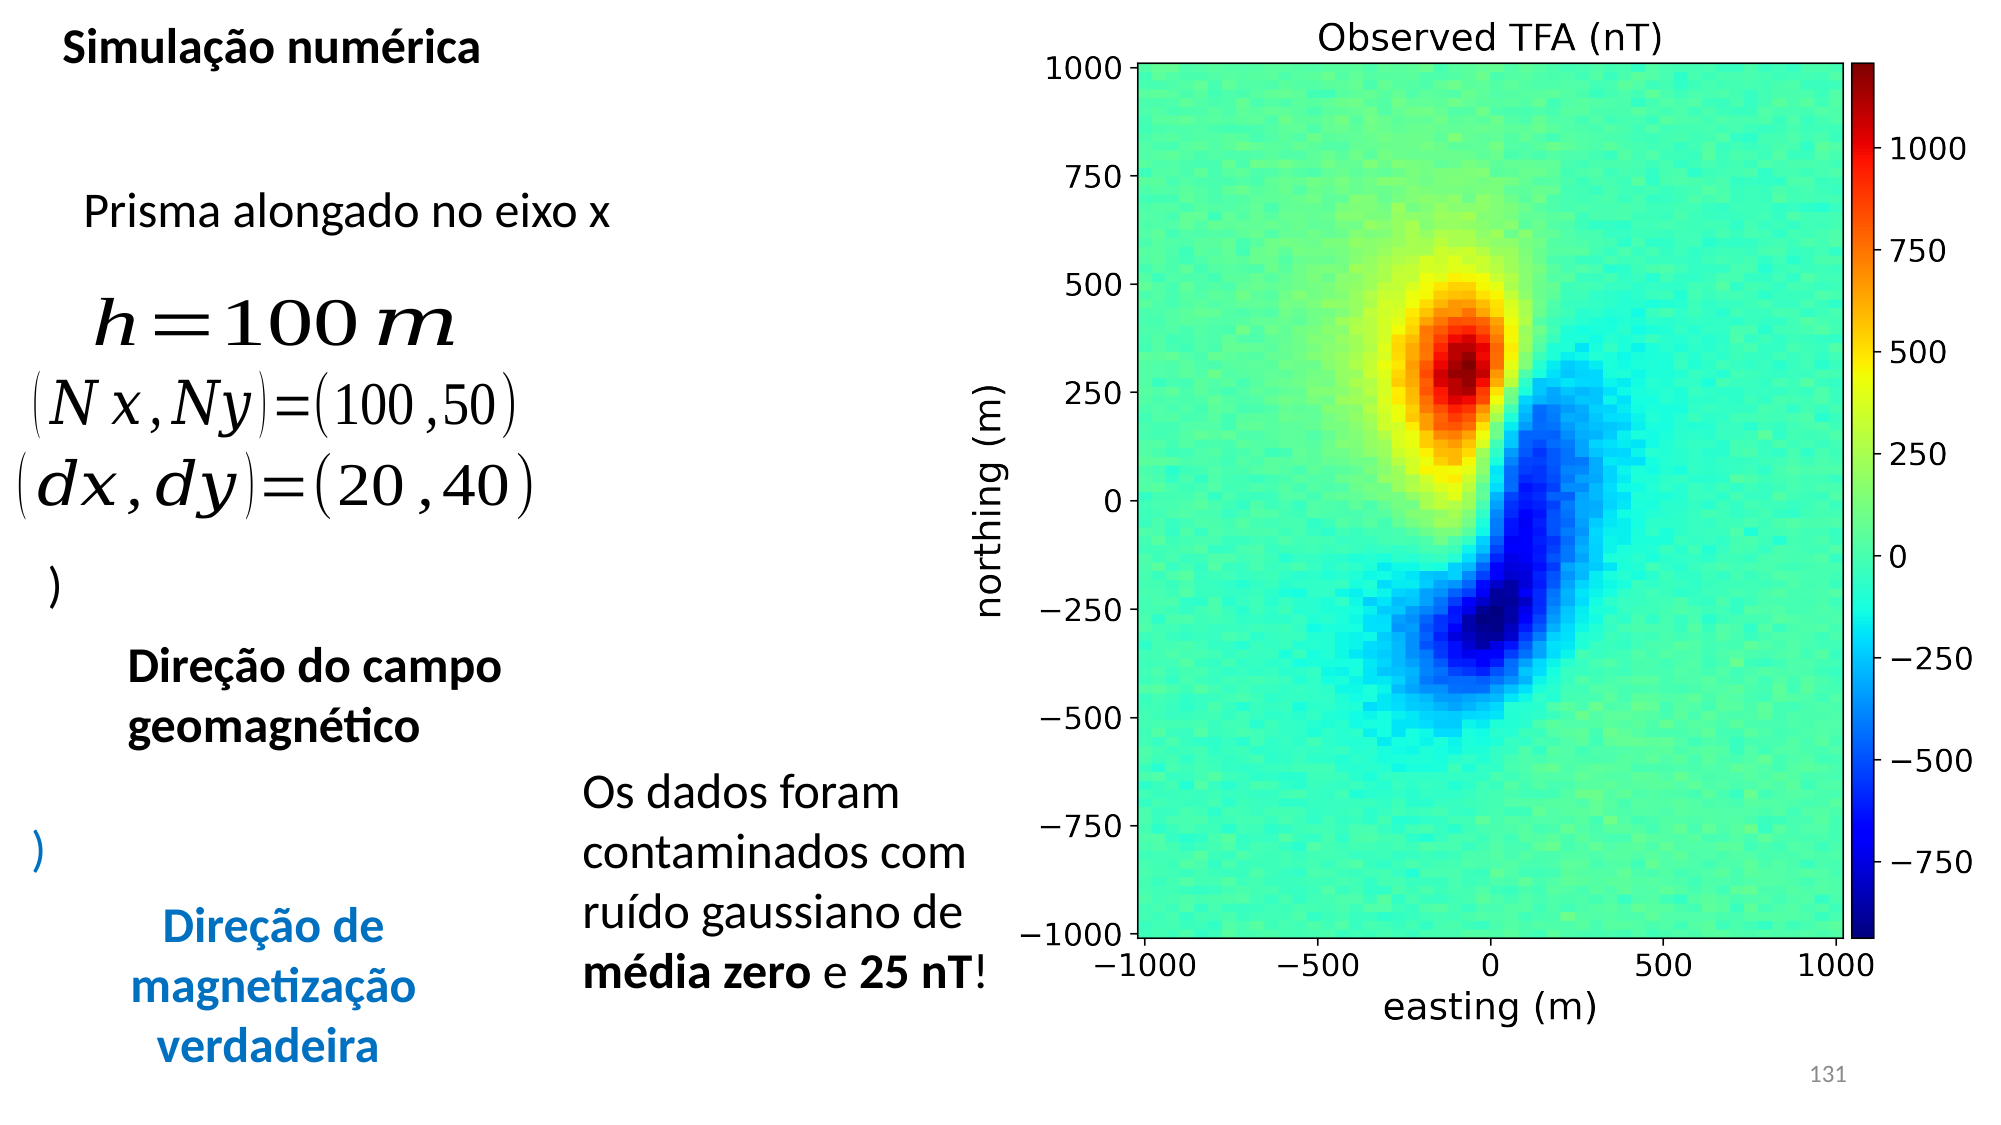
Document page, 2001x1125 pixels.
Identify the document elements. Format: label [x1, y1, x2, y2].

text_box [112, 625, 521, 761]
text_box [47, 6, 603, 81]
slide_number [1412, 1050, 1863, 1103]
text_box [68, 170, 656, 295]
text_box [32, 885, 515, 1081]
picture [949, 0, 2000, 1050]
text_box [567, 751, 949, 1006]
